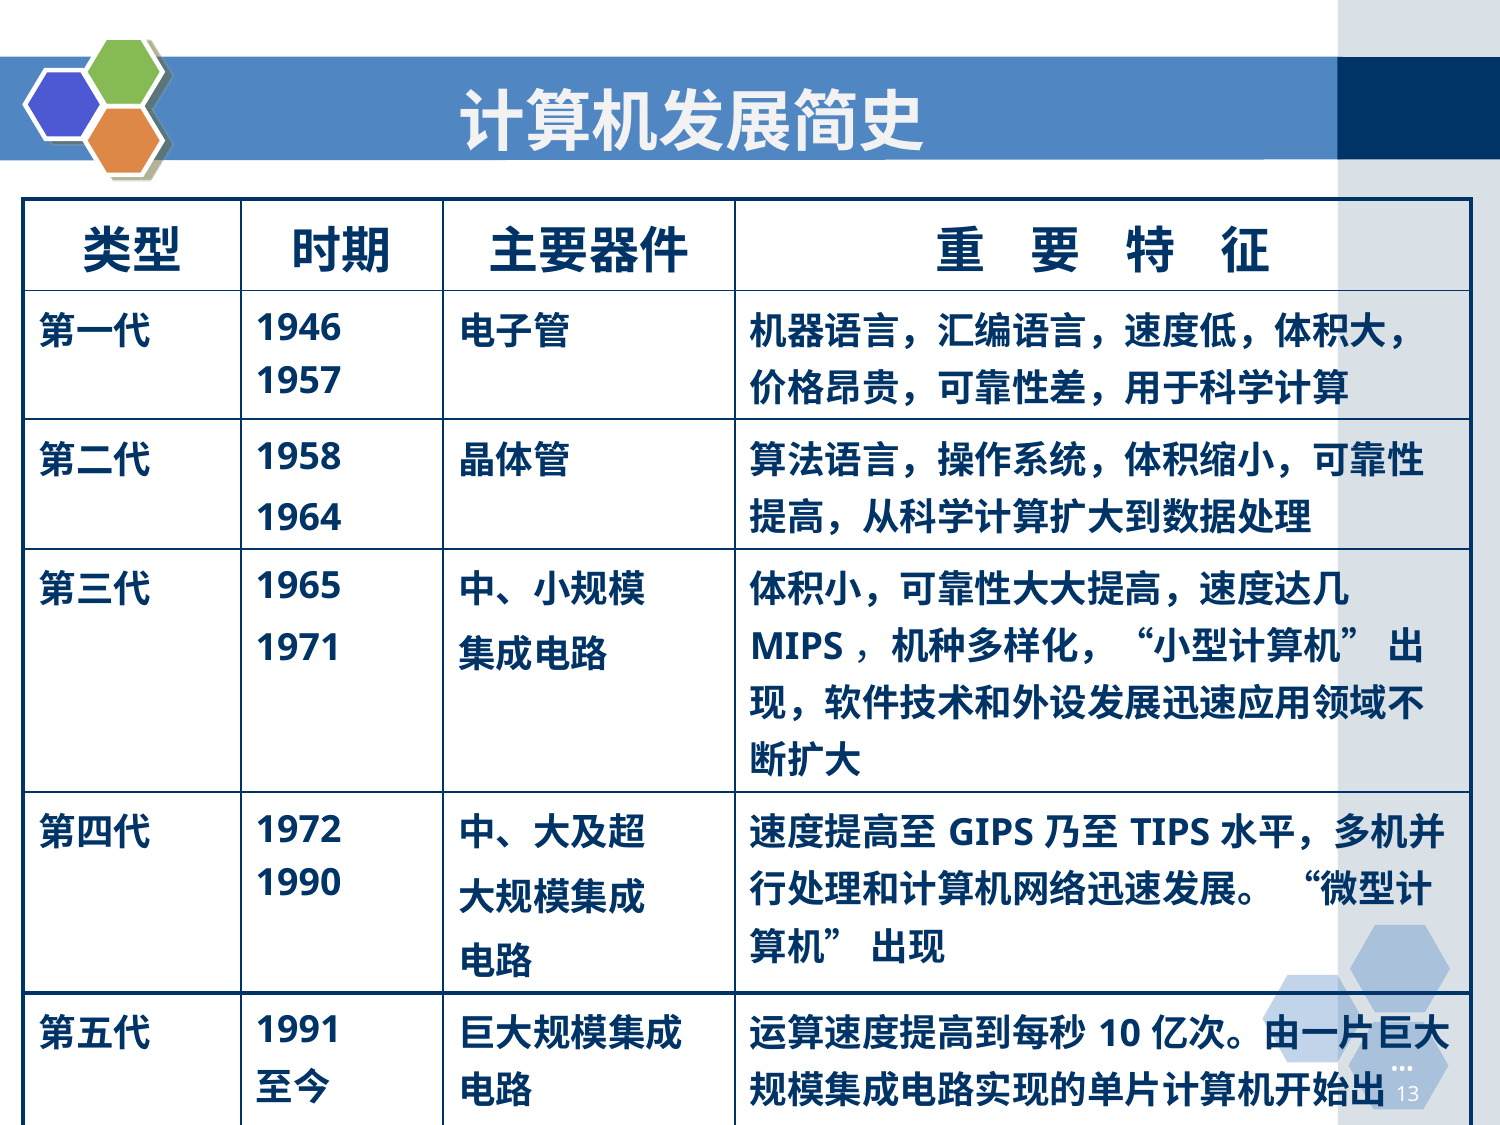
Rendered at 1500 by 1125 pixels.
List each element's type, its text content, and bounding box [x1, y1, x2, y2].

table_cell 机器语言，汇编语言，速度低，体积大，价格昂贵，可靠性差，用于科学计算 [736, 291, 1469, 418]
table_cell 第一代 [25, 291, 240, 418]
table_cell 1946 1957 [242, 291, 442, 418]
table_cell 巨大规模集成电路 [444, 995, 734, 1125]
table_cell 第二代 [25, 420, 240, 548]
table_cell 1972 1990 [242, 793, 442, 991]
table_cell 中、小规模 集成电路 [444, 550, 734, 791]
table_cell 中、大及超 大规模集成 电路 [444, 793, 734, 991]
table_cell 速度提高至GIPS乃至TIPS水平，多机并行处理和计算机网络迅速发展。 “微型计算机” 出现 [736, 793, 1469, 991]
table_cell 运算速度提高到每秒10亿次。由一片巨大规模集成电路实现的单片计算机开始出现。 [736, 995, 1469, 1125]
table_cell 电子管 [444, 291, 734, 418]
table_cell 第三代 [25, 550, 240, 791]
title 计算机发展简史 [116, 0, 1268, 197]
table_header 时期 [242, 201, 442, 290]
table_cell 1958 1964 [242, 420, 442, 548]
table_cell 1965 1971 [242, 550, 442, 791]
table_cell 第五代 [25, 995, 240, 1125]
table_header 重 要 特 征 [736, 201, 1469, 290]
table_header 类型 [25, 201, 240, 290]
table_cell 1991 至今 [242, 995, 442, 1125]
table_cell 第四代 [25, 793, 240, 991]
table_header 主要器件 [444, 201, 734, 290]
table_cell 算法语言，操作系统，体积缩小，可靠性提高，从科学计算扩大到数据处理 [736, 420, 1469, 548]
table_cell 晶体管 [444, 420, 734, 548]
table_cell 体积小，可靠性大大提高，速度达几MIPS，机种多样化，“小型计算机” 出现，软件技术和外设发展迅速应用领域不断扩大 [736, 550, 1469, 791]
